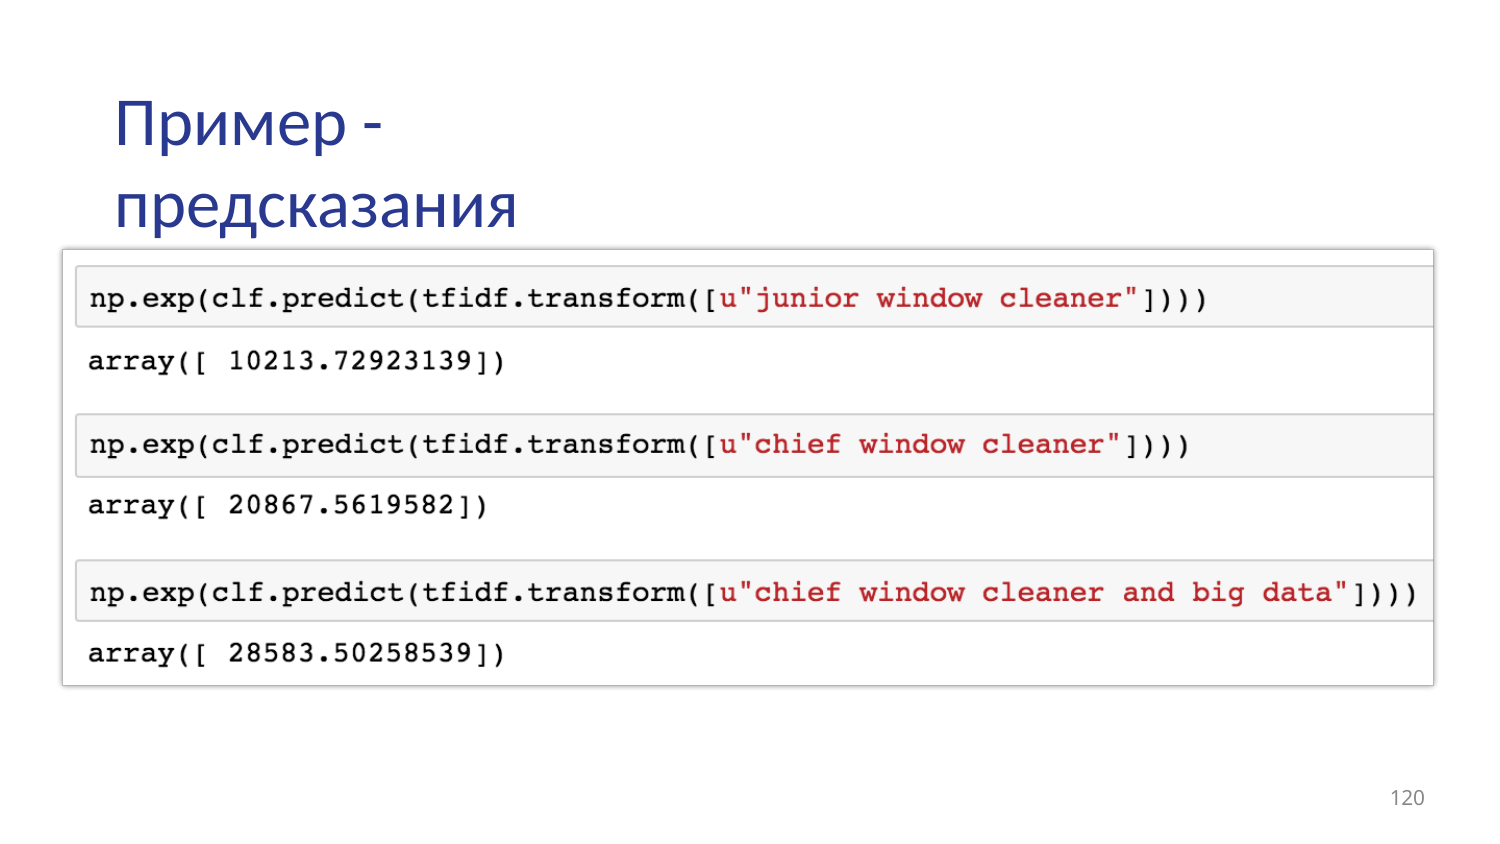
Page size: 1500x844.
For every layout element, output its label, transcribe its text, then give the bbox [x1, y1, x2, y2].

title Пример - предсказания [112, 75, 799, 238]
slide_number ‹#› [1080, 784, 1425, 844]
picture [51, 239, 1445, 697]
